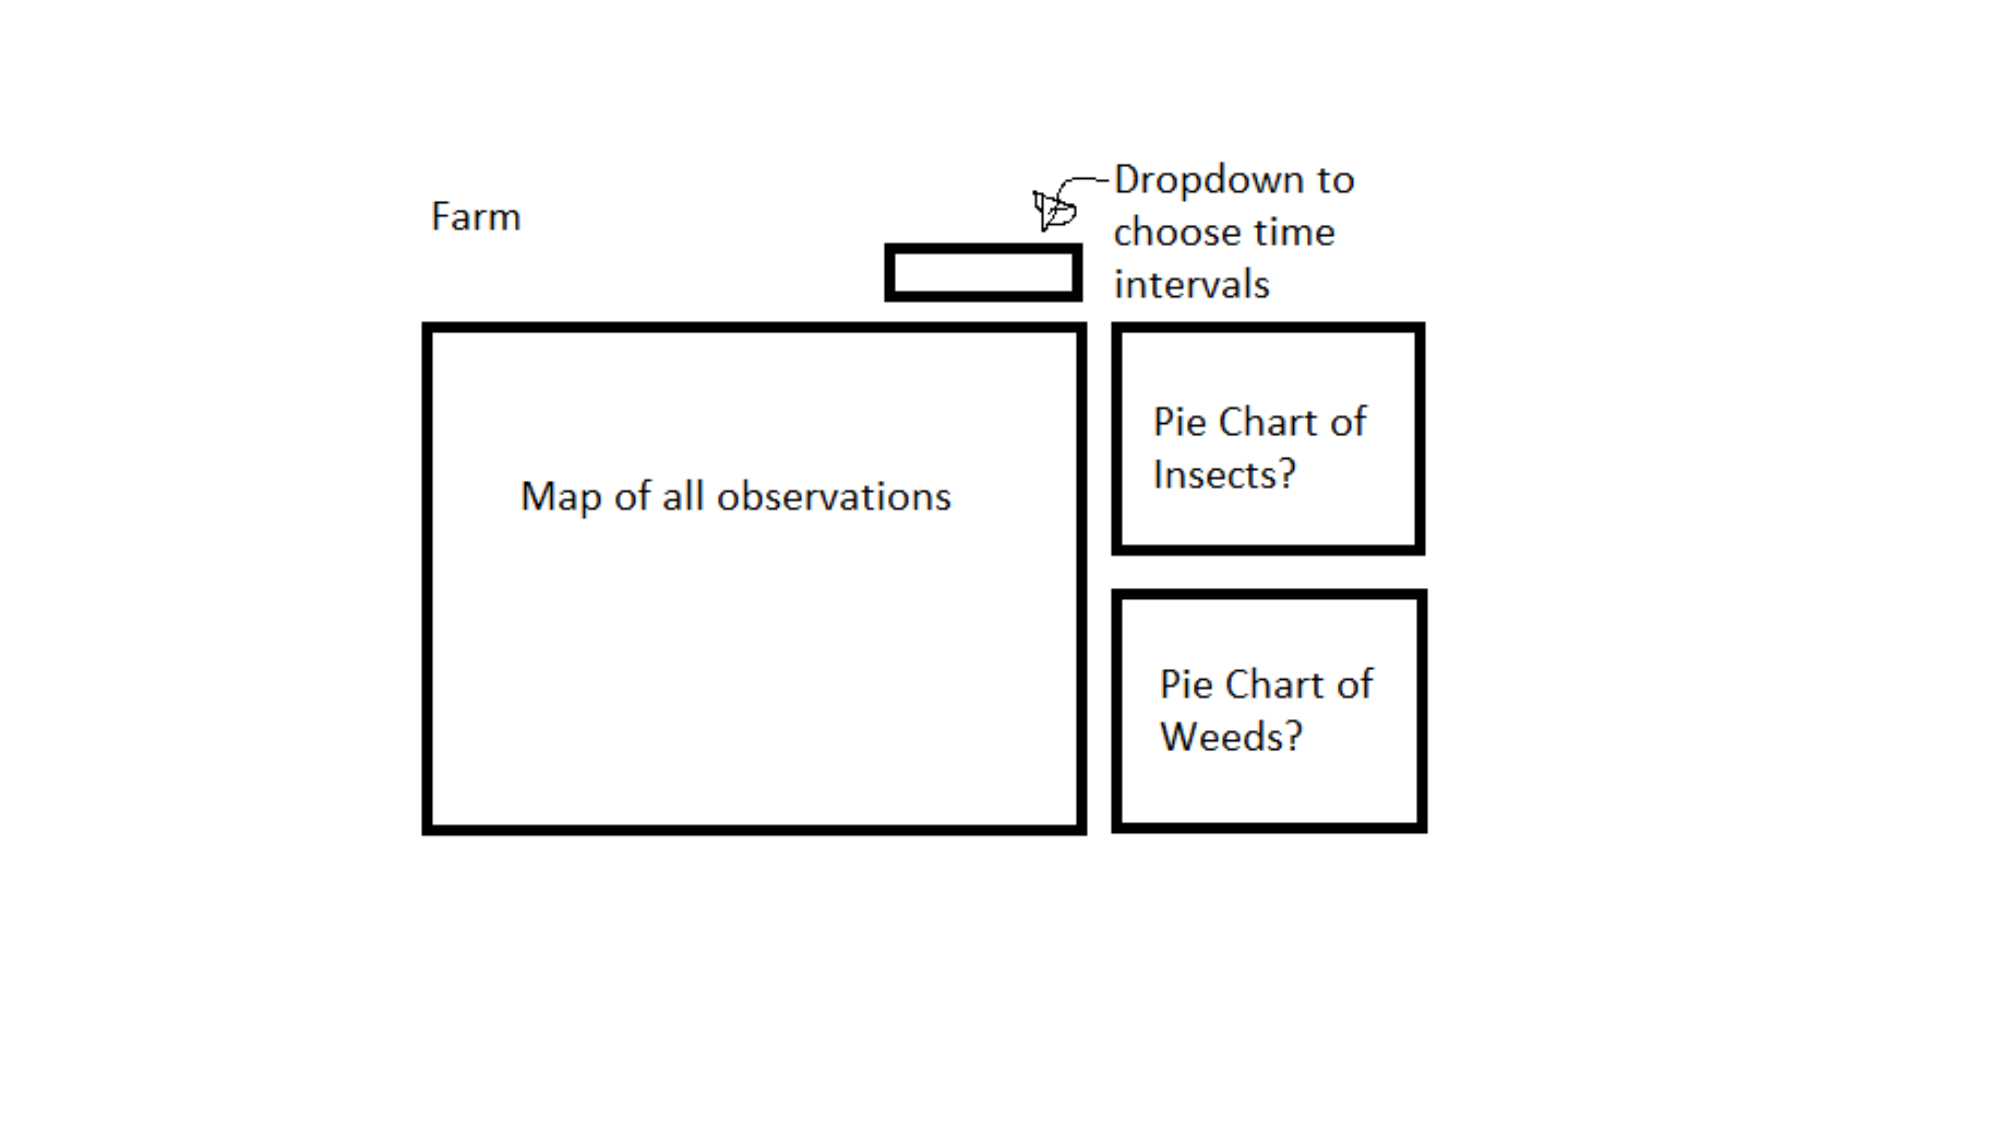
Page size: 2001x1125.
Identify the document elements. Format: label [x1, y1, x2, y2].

picture [287, 108, 1736, 1042]
